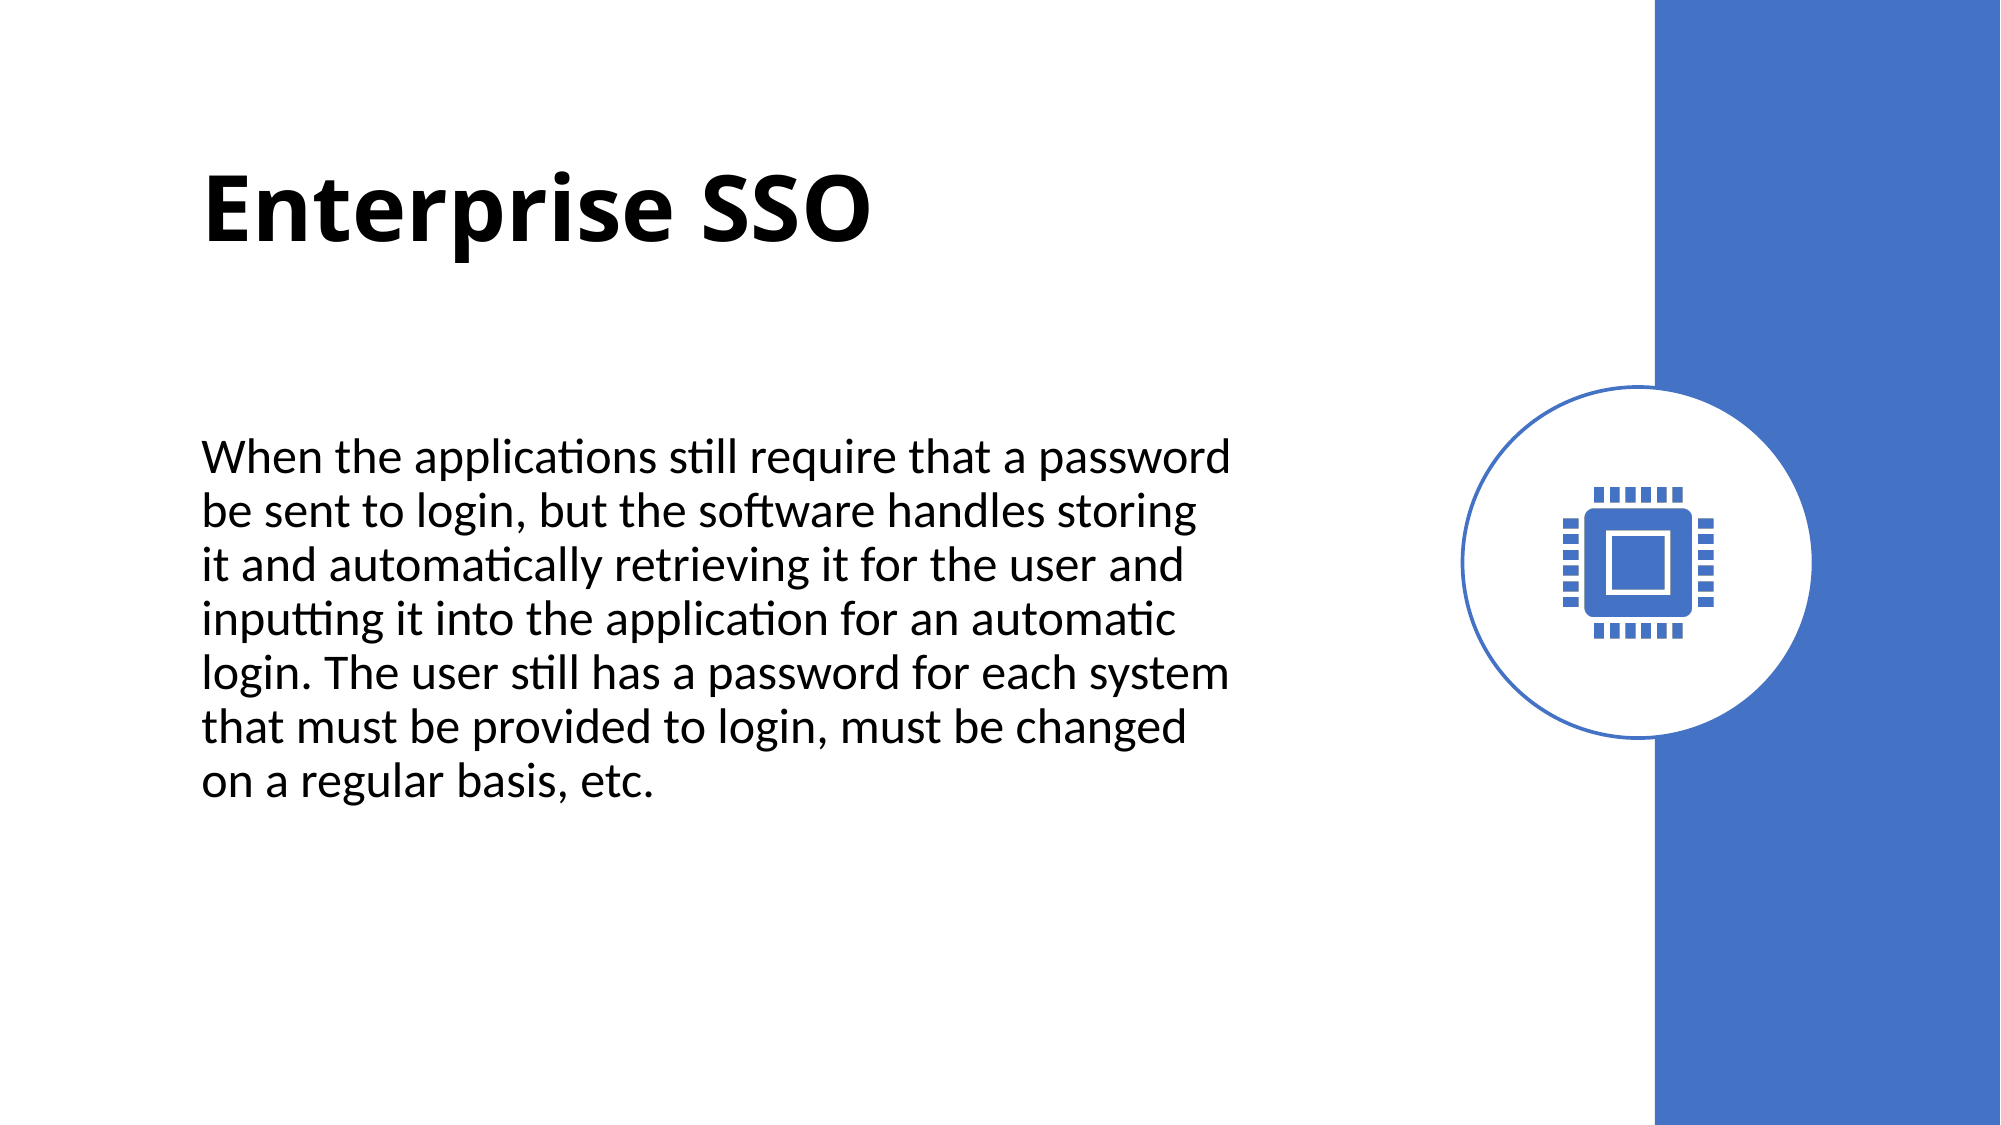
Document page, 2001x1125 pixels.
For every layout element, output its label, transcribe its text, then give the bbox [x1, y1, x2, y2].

list When the applications still require that a password be sent to login, but the software handles storing it and automatically retrieving it for the user and inputting it into the application for an automatic login. The user still has a password for each system that must be provided to login, must be changed on a regular basis, etc. [186, 373, 1248, 940]
text_box [1654, 0, 2000, 1125]
title Enterprise SSO [186, 102, 1413, 321]
picture [1544, 468, 1732, 657]
text_box [1461, 385, 1815, 740]
